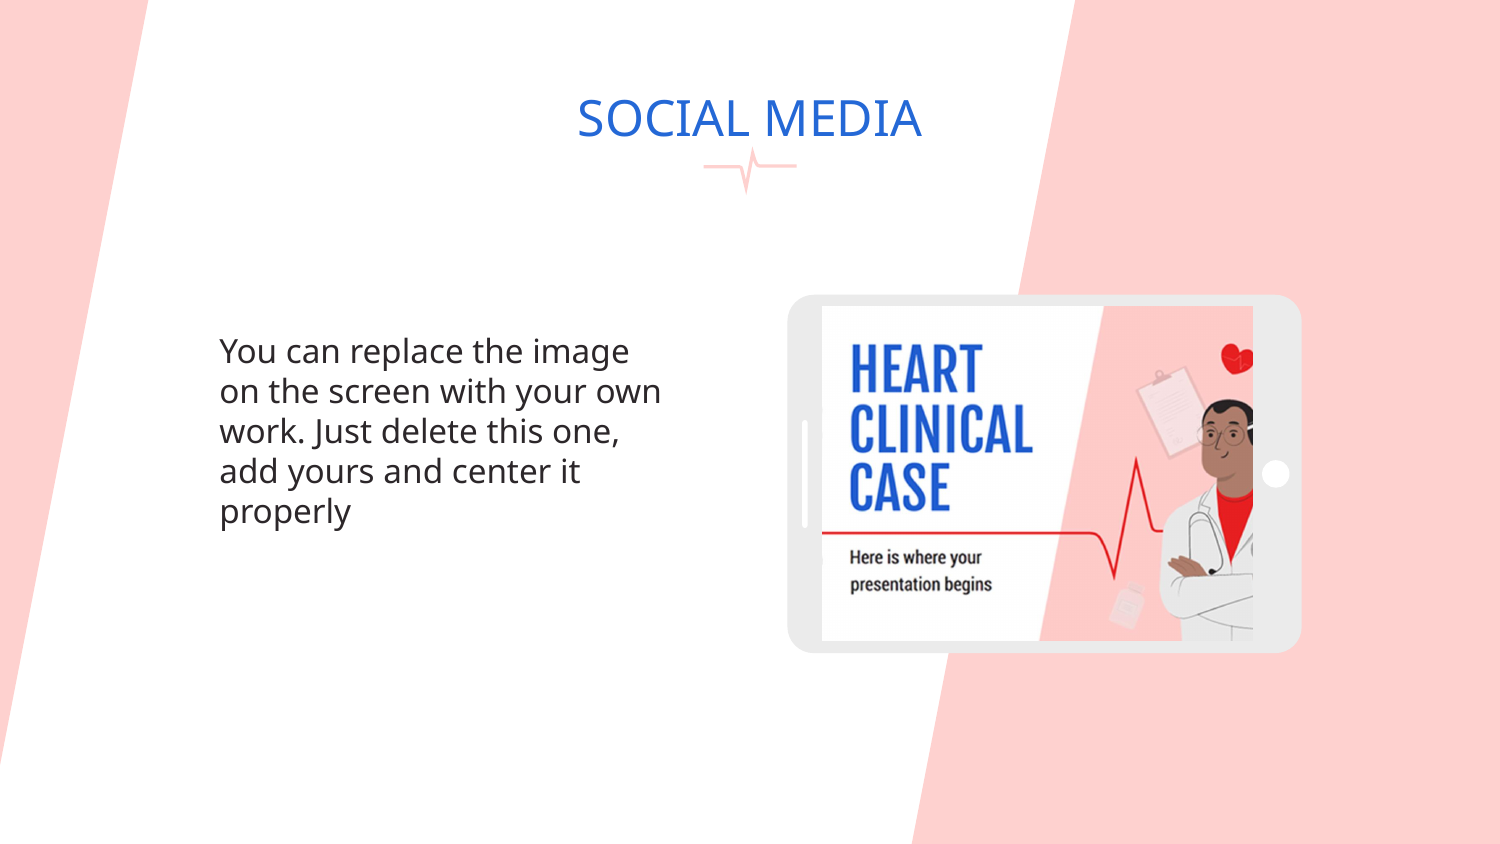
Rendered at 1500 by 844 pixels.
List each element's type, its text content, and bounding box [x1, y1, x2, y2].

text_box [802, 420, 808, 529]
text_box [787, 294, 1302, 654]
title SOCIAL MEDIA [0, 71, 1500, 141]
picture [822, 305, 1253, 642]
text_box [1262, 460, 1290, 488]
list You can replace the image on the screen with your own work. Just delete this one, add yours and center it properly [204, 315, 691, 580]
